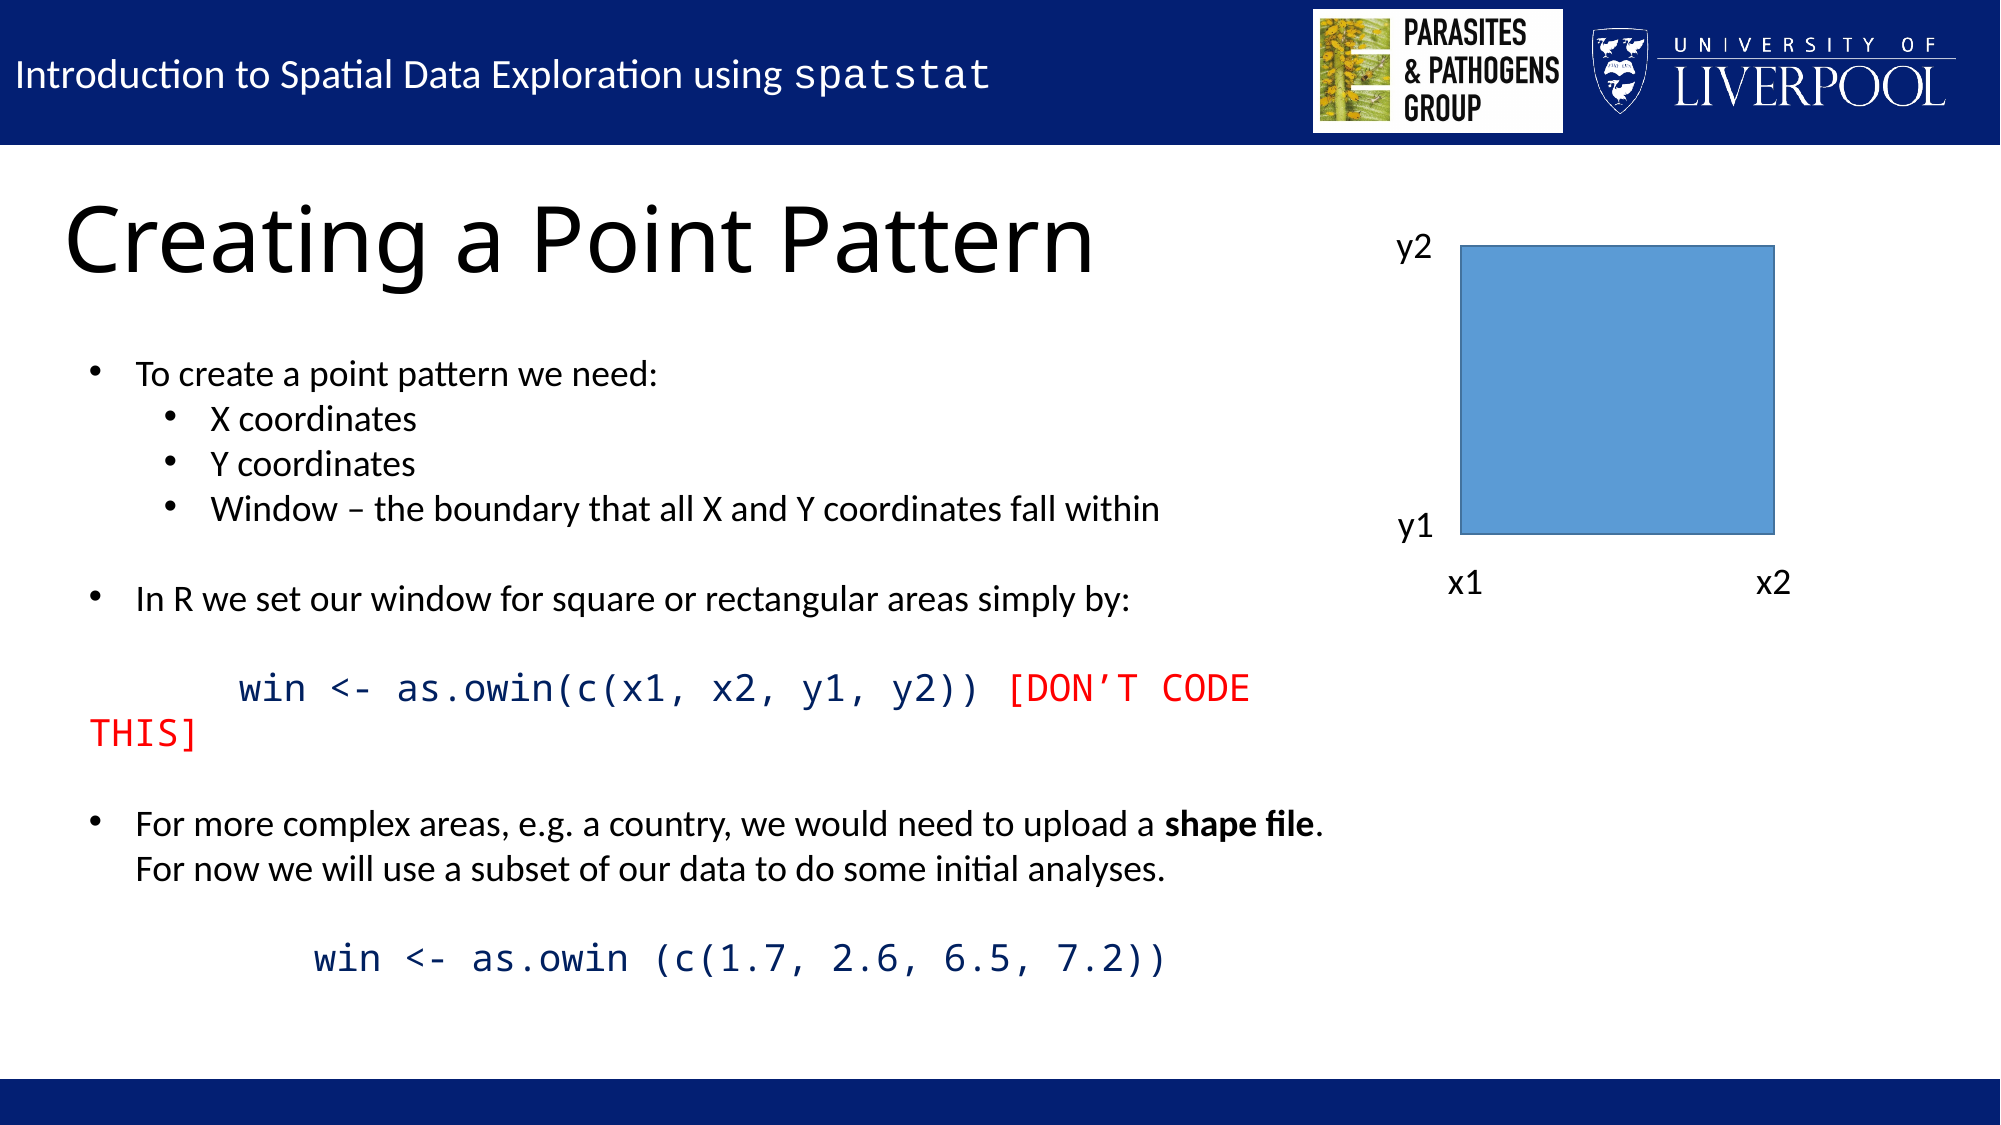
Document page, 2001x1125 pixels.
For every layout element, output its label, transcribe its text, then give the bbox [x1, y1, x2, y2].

text_box To create a point pattern we need: X coordinates Y coordinates Window – the boundary that all X and Y coordinates fall within In R we set our window for square or rectangular areas simply by: win <- as.owin(c(x1, x2, y1, y2)) [DON’T CODE THIS] For more complex areas, e.g. a country, we would need to upload a shape file. For now we will use a subset of our data to do some initial analyses. win <- as.owin (c(1.7, 2.6, 6.5, 7.2)) [74, 341, 1383, 1076]
title Creating a Point Pattern [48, 145, 1774, 342]
text_box y1 [1383, 492, 1449, 553]
text_box x1 [1433, 549, 1499, 610]
picture [1313, 9, 1563, 133]
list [1592, 28, 1956, 114]
text_box Introduction to Spatial Data Exploration using spatstat [0, 0, 2000, 145]
text_box [1460, 245, 1775, 535]
text_box x2 [1741, 549, 1807, 610]
text_box [0, 1079, 2000, 1125]
text_box y2 [1381, 214, 1448, 274]
